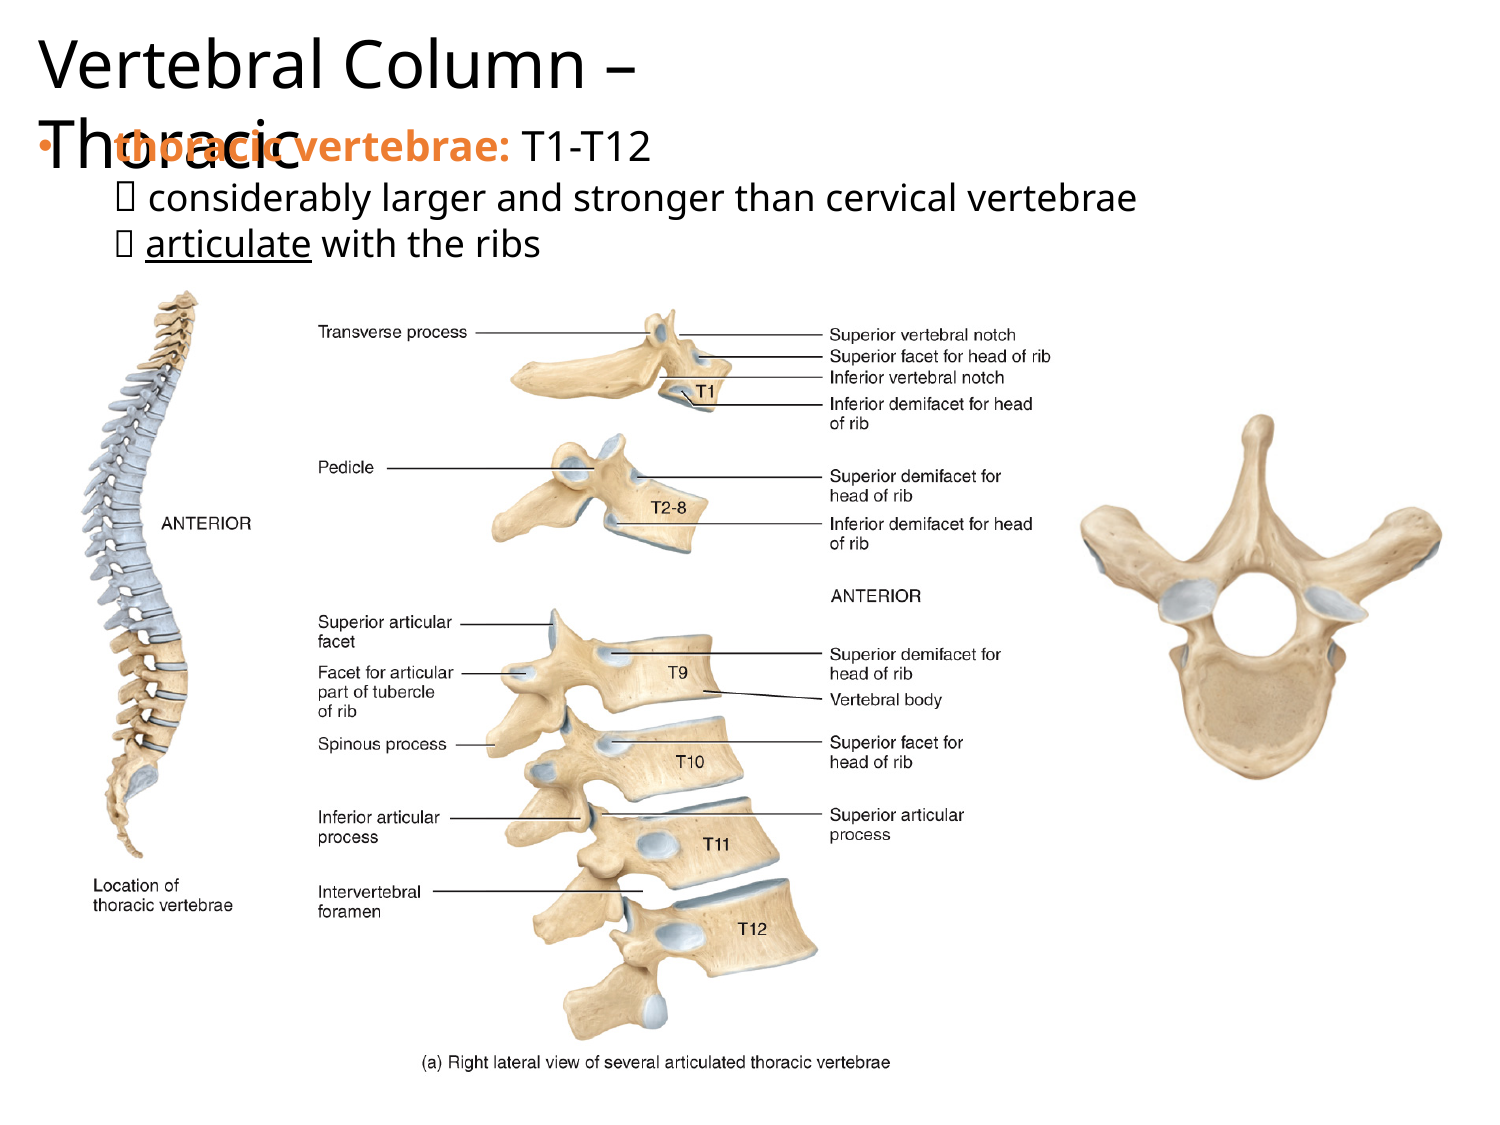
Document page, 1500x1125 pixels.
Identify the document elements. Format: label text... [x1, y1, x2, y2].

picture [75, 287, 1056, 1077]
picture [1062, 389, 1463, 800]
text_box thoracic vertebrae: T1-T12  considerably larger and stronger than cervical vertebrae  articulate with the ribs [23, 112, 1405, 273]
text_box Vertebral Column – Thoracic [23, 14, 810, 112]
